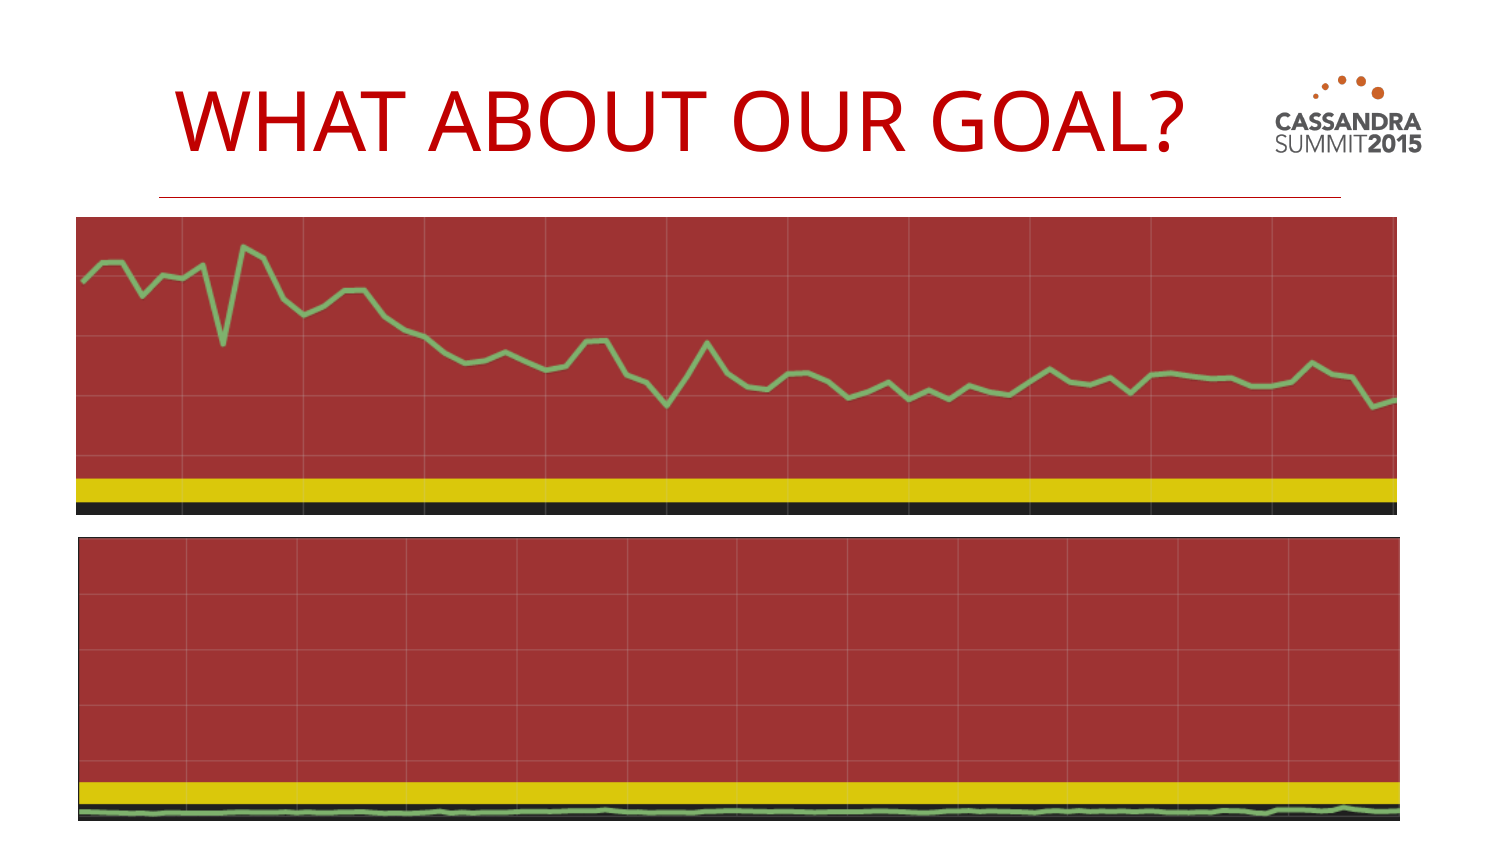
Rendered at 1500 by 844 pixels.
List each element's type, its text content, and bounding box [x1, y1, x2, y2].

title What about our goal? [159, 40, 1341, 196]
picture [77, 537, 1400, 821]
picture [1341, 72, 1424, 155]
picture [76, 217, 1397, 516]
